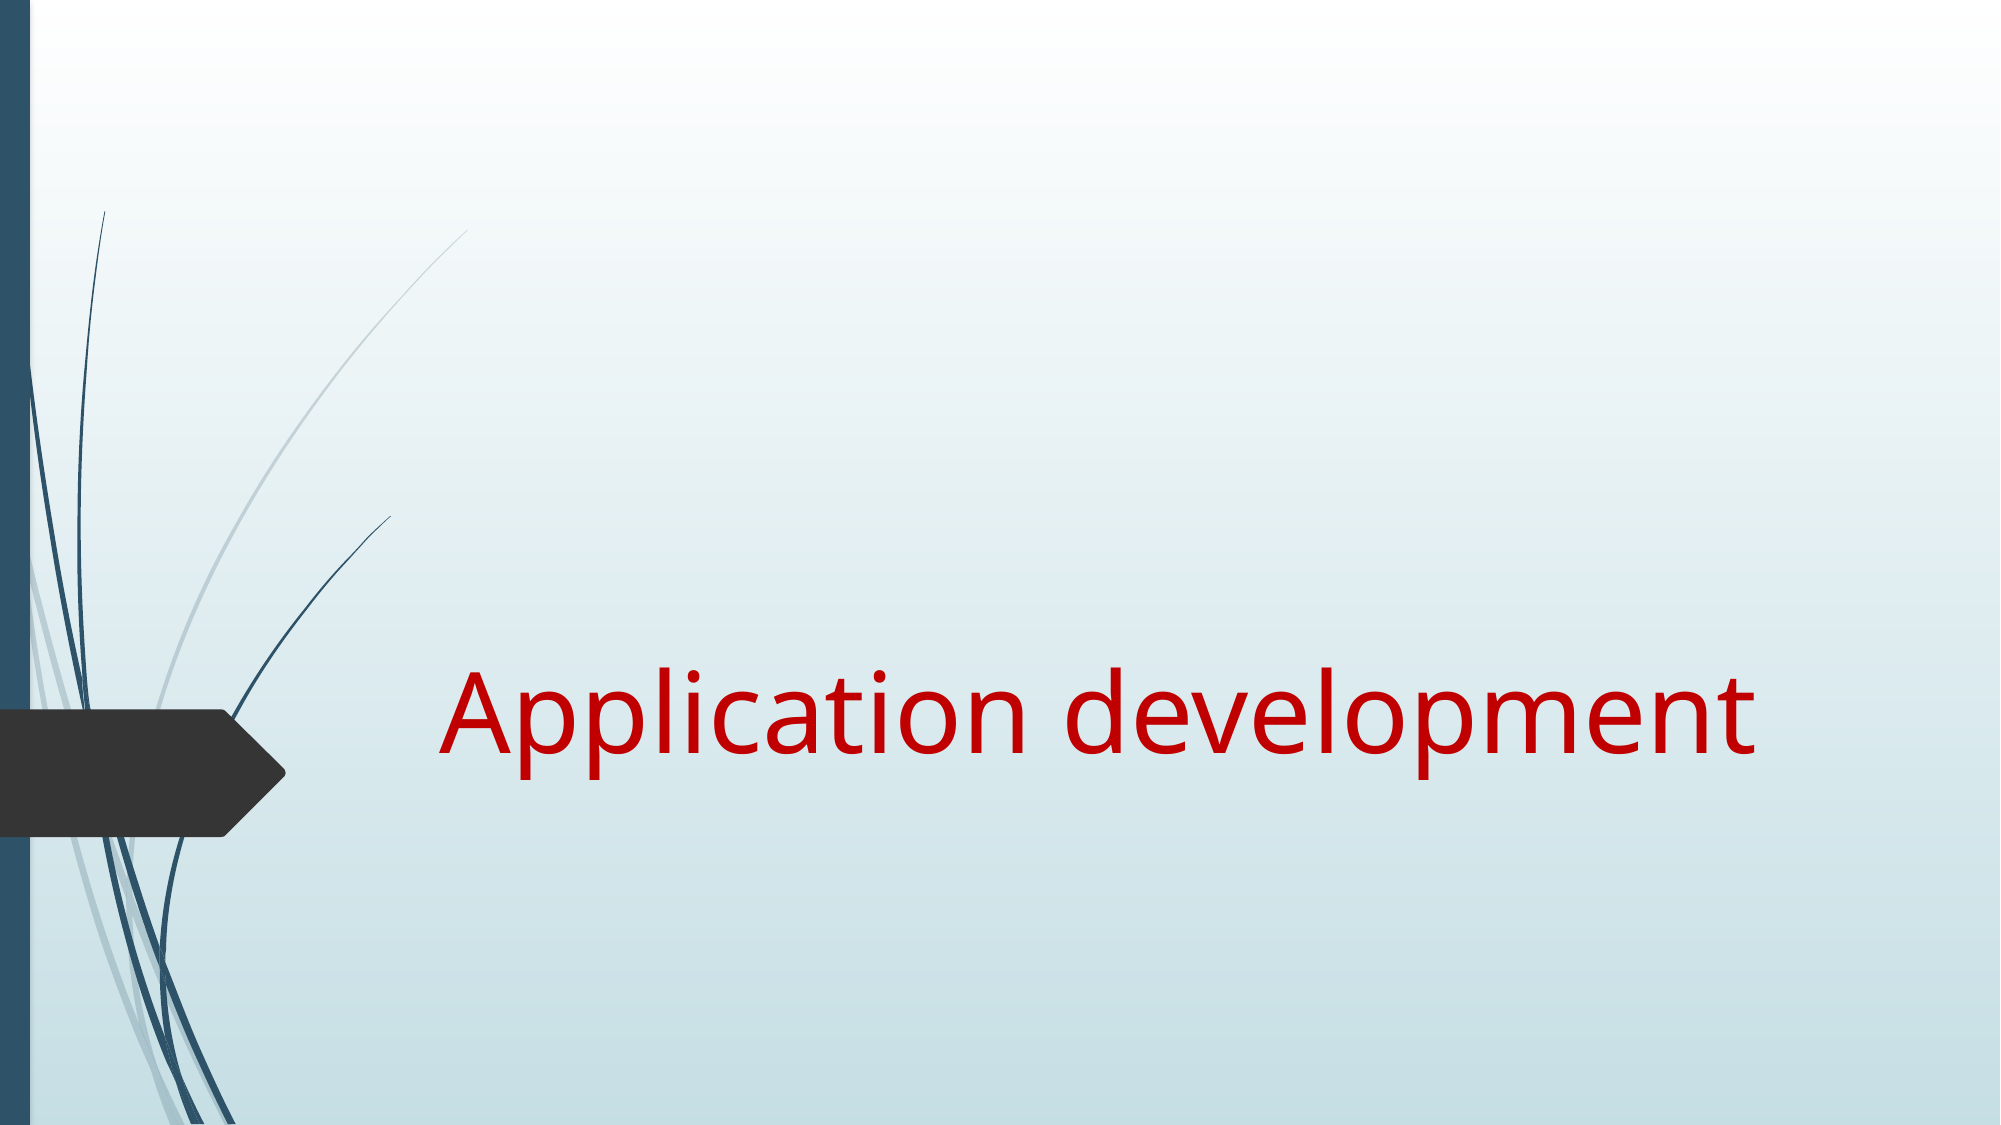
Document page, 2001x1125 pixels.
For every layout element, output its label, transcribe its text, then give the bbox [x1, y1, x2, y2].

title Application development [424, 412, 1888, 784]
